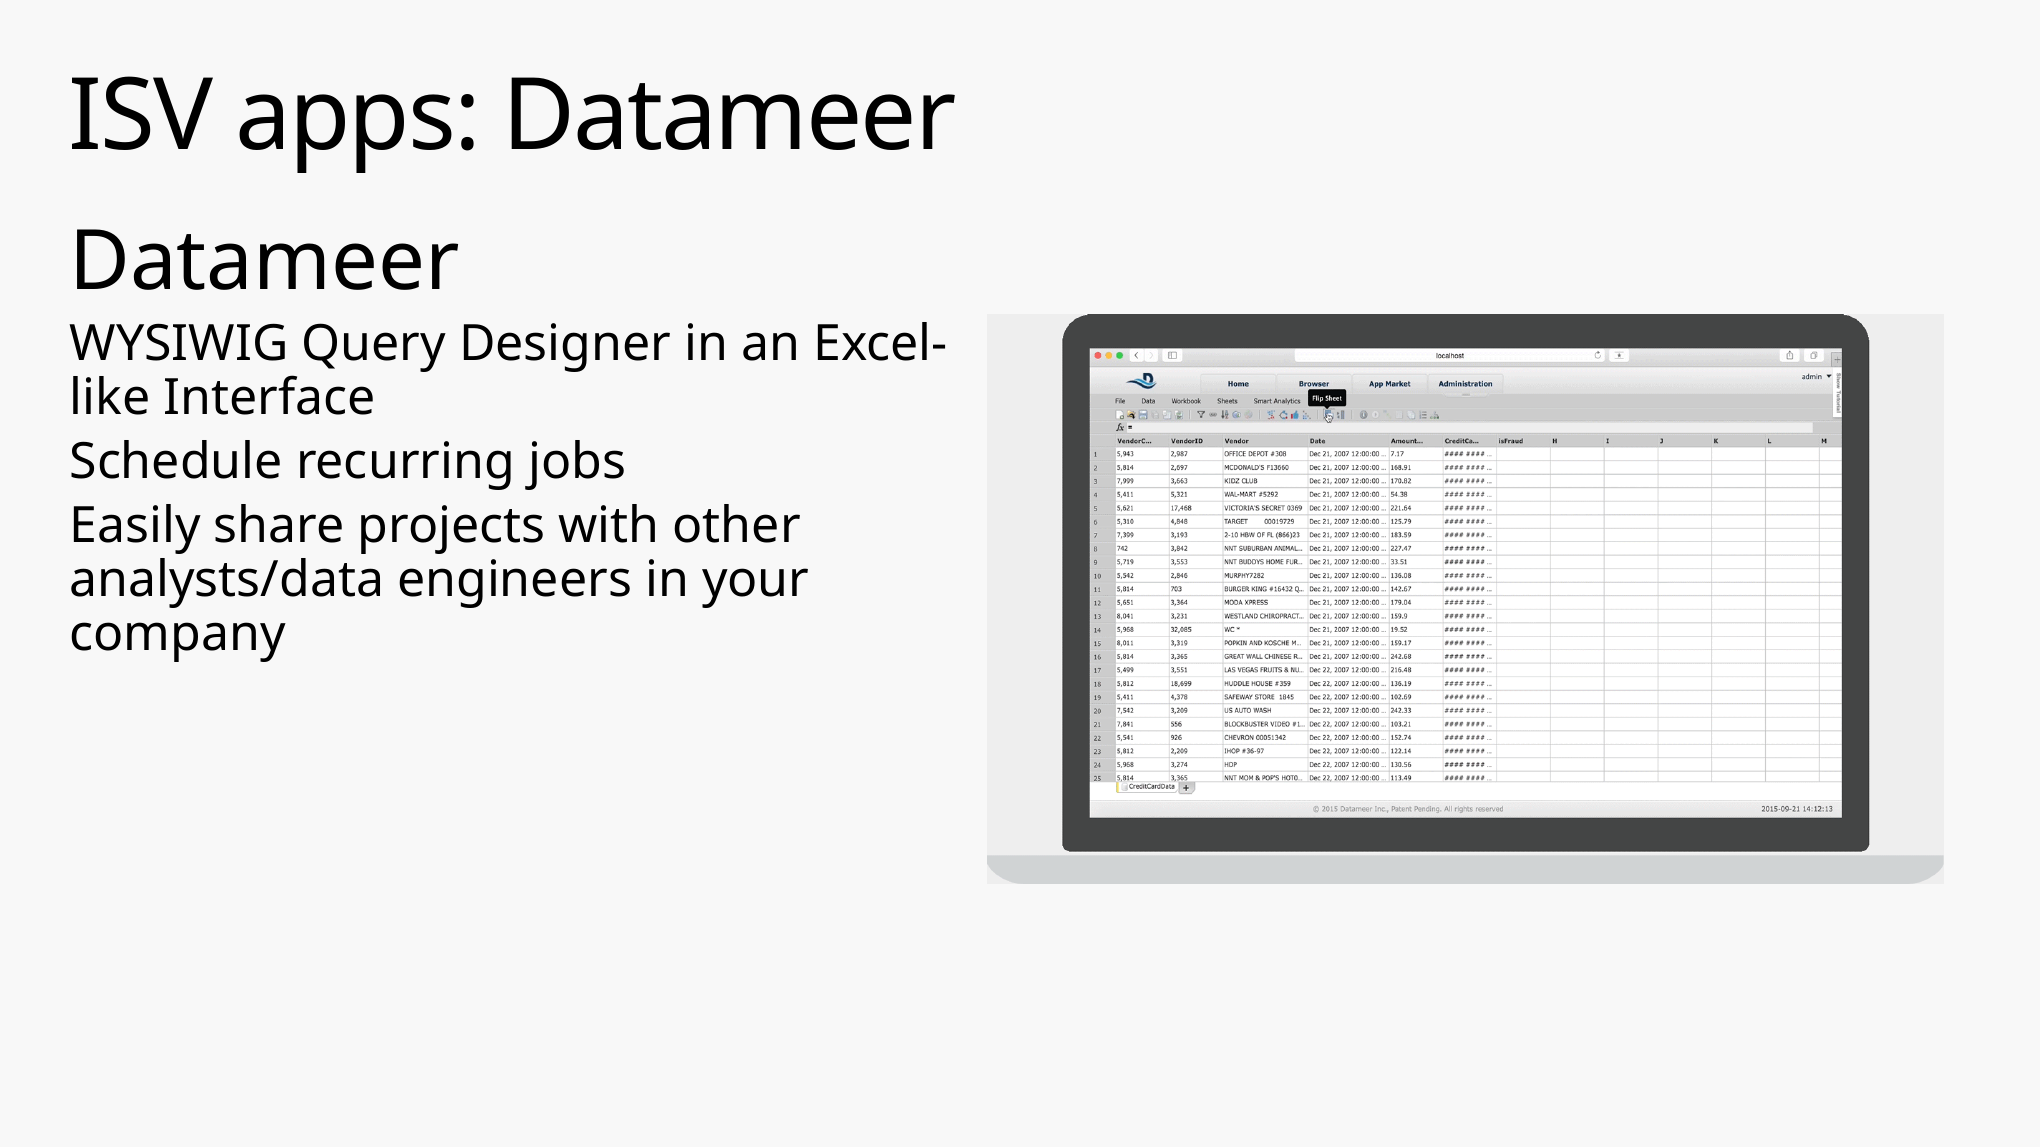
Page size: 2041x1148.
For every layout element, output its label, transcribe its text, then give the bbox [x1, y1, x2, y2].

list Datameer WYSIWIG Query Designer in an Excel-like Interface Schedule recurring jobs Easily share projects with other analysts/data engineers in your company [45, 202, 988, 698]
title ISV apps: Datameer [45, 48, 1996, 199]
picture [986, 314, 1944, 885]
